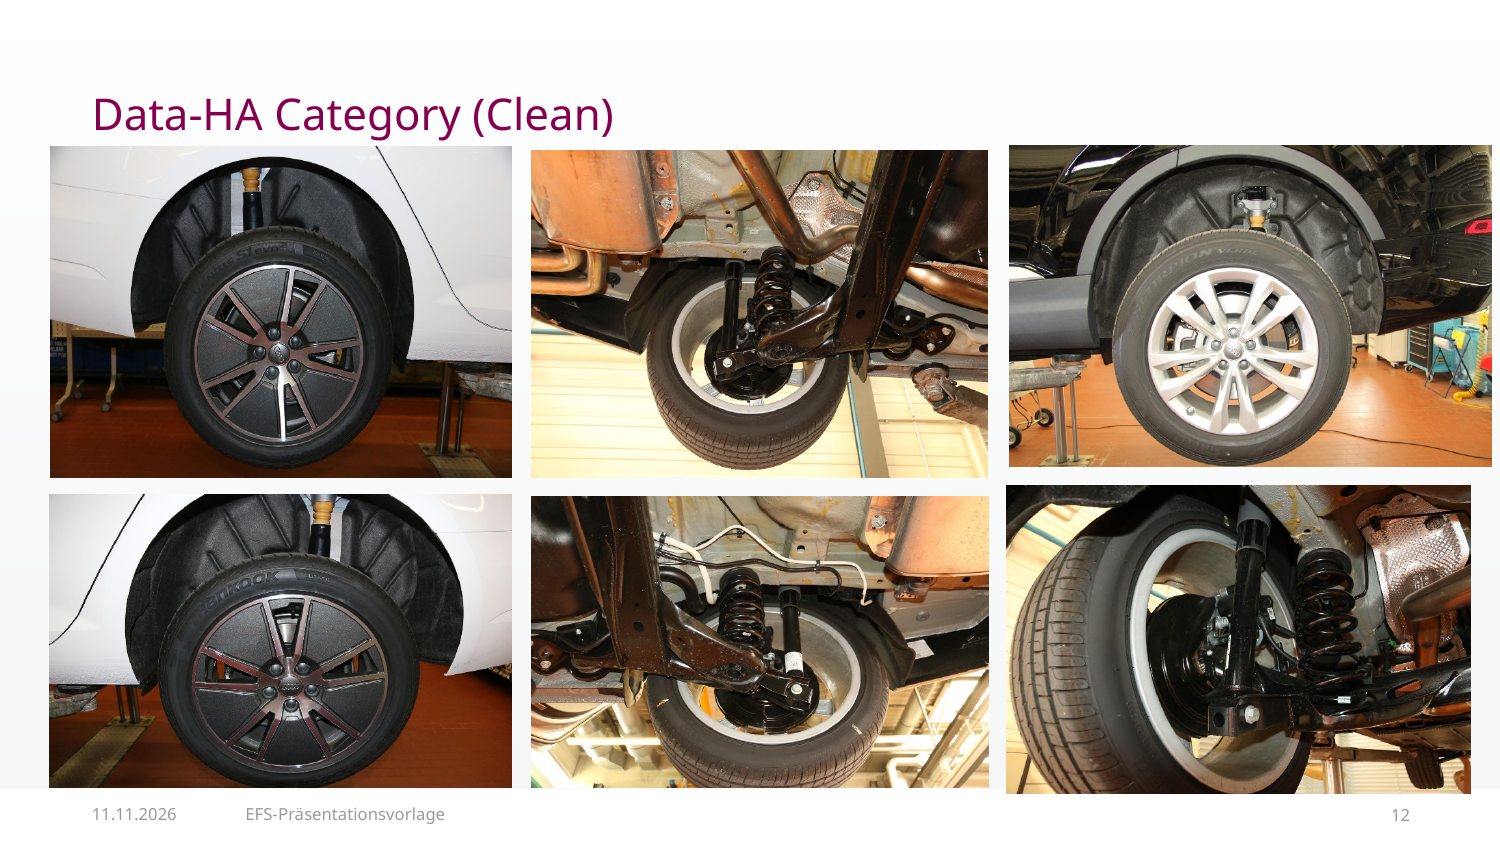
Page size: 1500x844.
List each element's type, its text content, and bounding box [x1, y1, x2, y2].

picture [49, 494, 512, 789]
title Data-HA Category (Clean) [76, 79, 1424, 139]
footer EFS-Präsentationsvorlage [230, 793, 706, 838]
picture [1005, 485, 1471, 794]
picture [531, 496, 989, 789]
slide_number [76, 797, 230, 838]
picture [531, 150, 988, 478]
slide_number 12 [1340, 803, 1425, 839]
picture [50, 146, 512, 478]
picture [1009, 144, 1492, 467]
